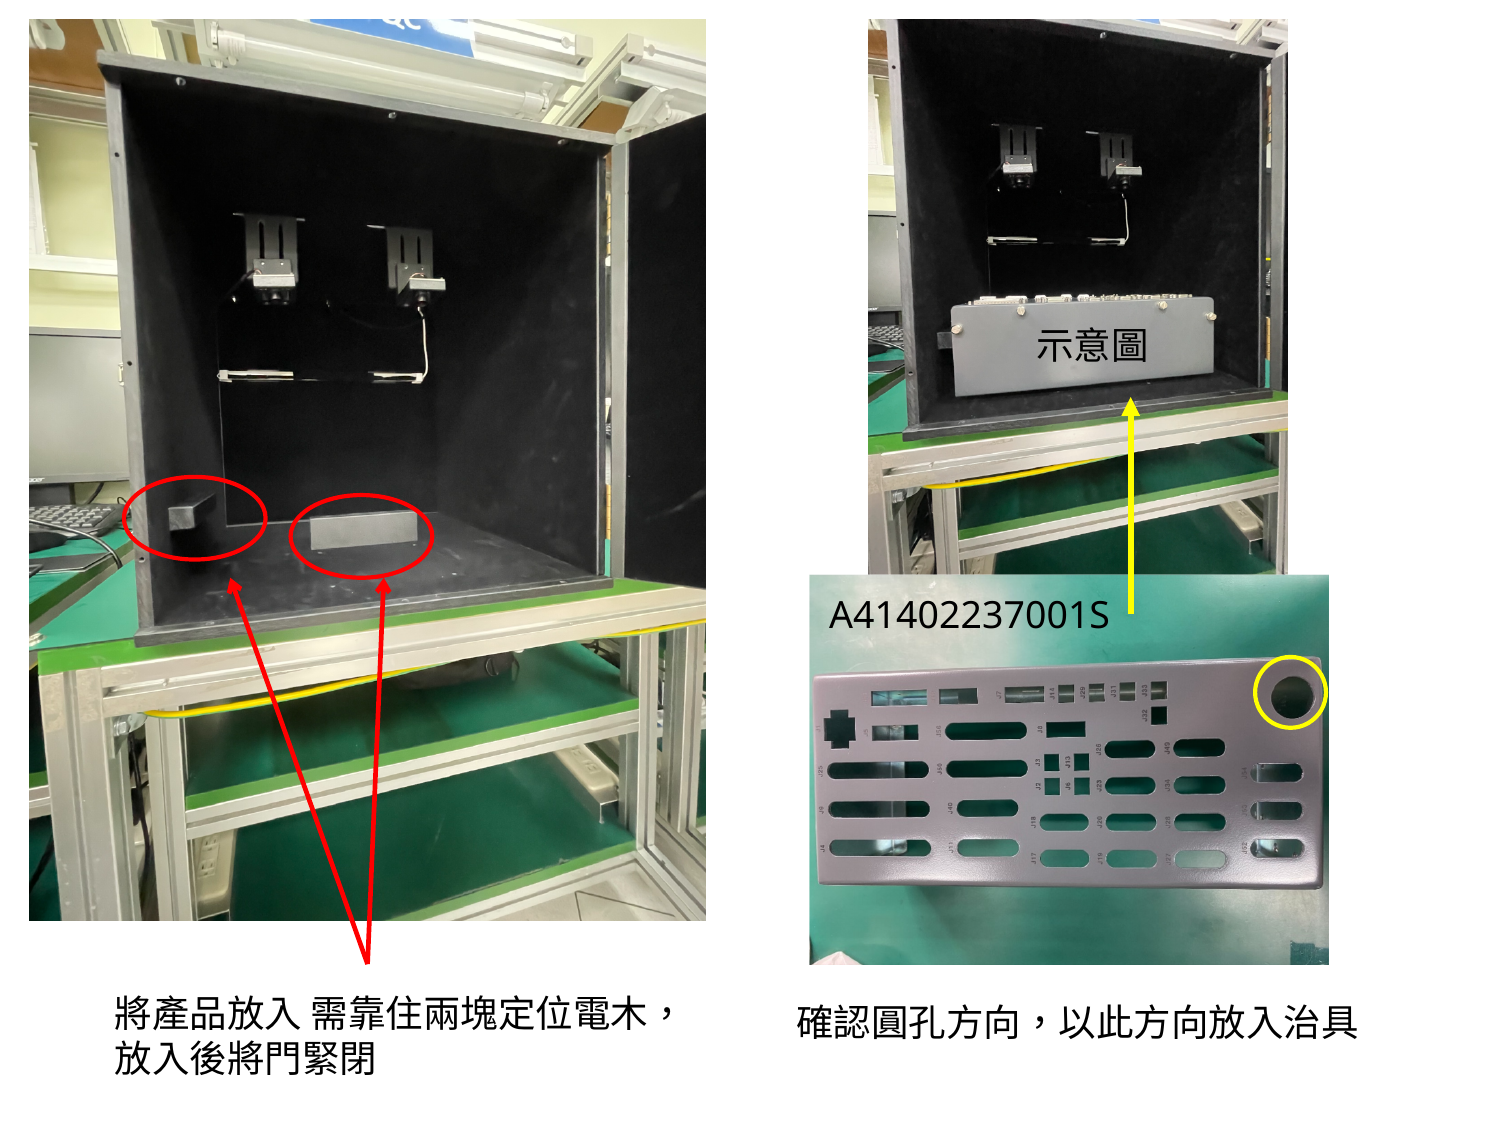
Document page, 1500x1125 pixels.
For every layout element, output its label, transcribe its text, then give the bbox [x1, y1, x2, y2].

text_box 將產品放入 需靠住兩塊定位電木，放入後將門緊閉 [100, 982, 727, 1088]
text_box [367, 577, 384, 965]
picture [810, 19, 1328, 1030]
text_box A41402237001S [814, 583, 868, 644]
picture [29, 18, 706, 922]
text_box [229, 577, 366, 965]
text_box [1269, 654, 1329, 730]
text_box 確認圓孔方向，以此方向放入治具 [781, 991, 1374, 1052]
